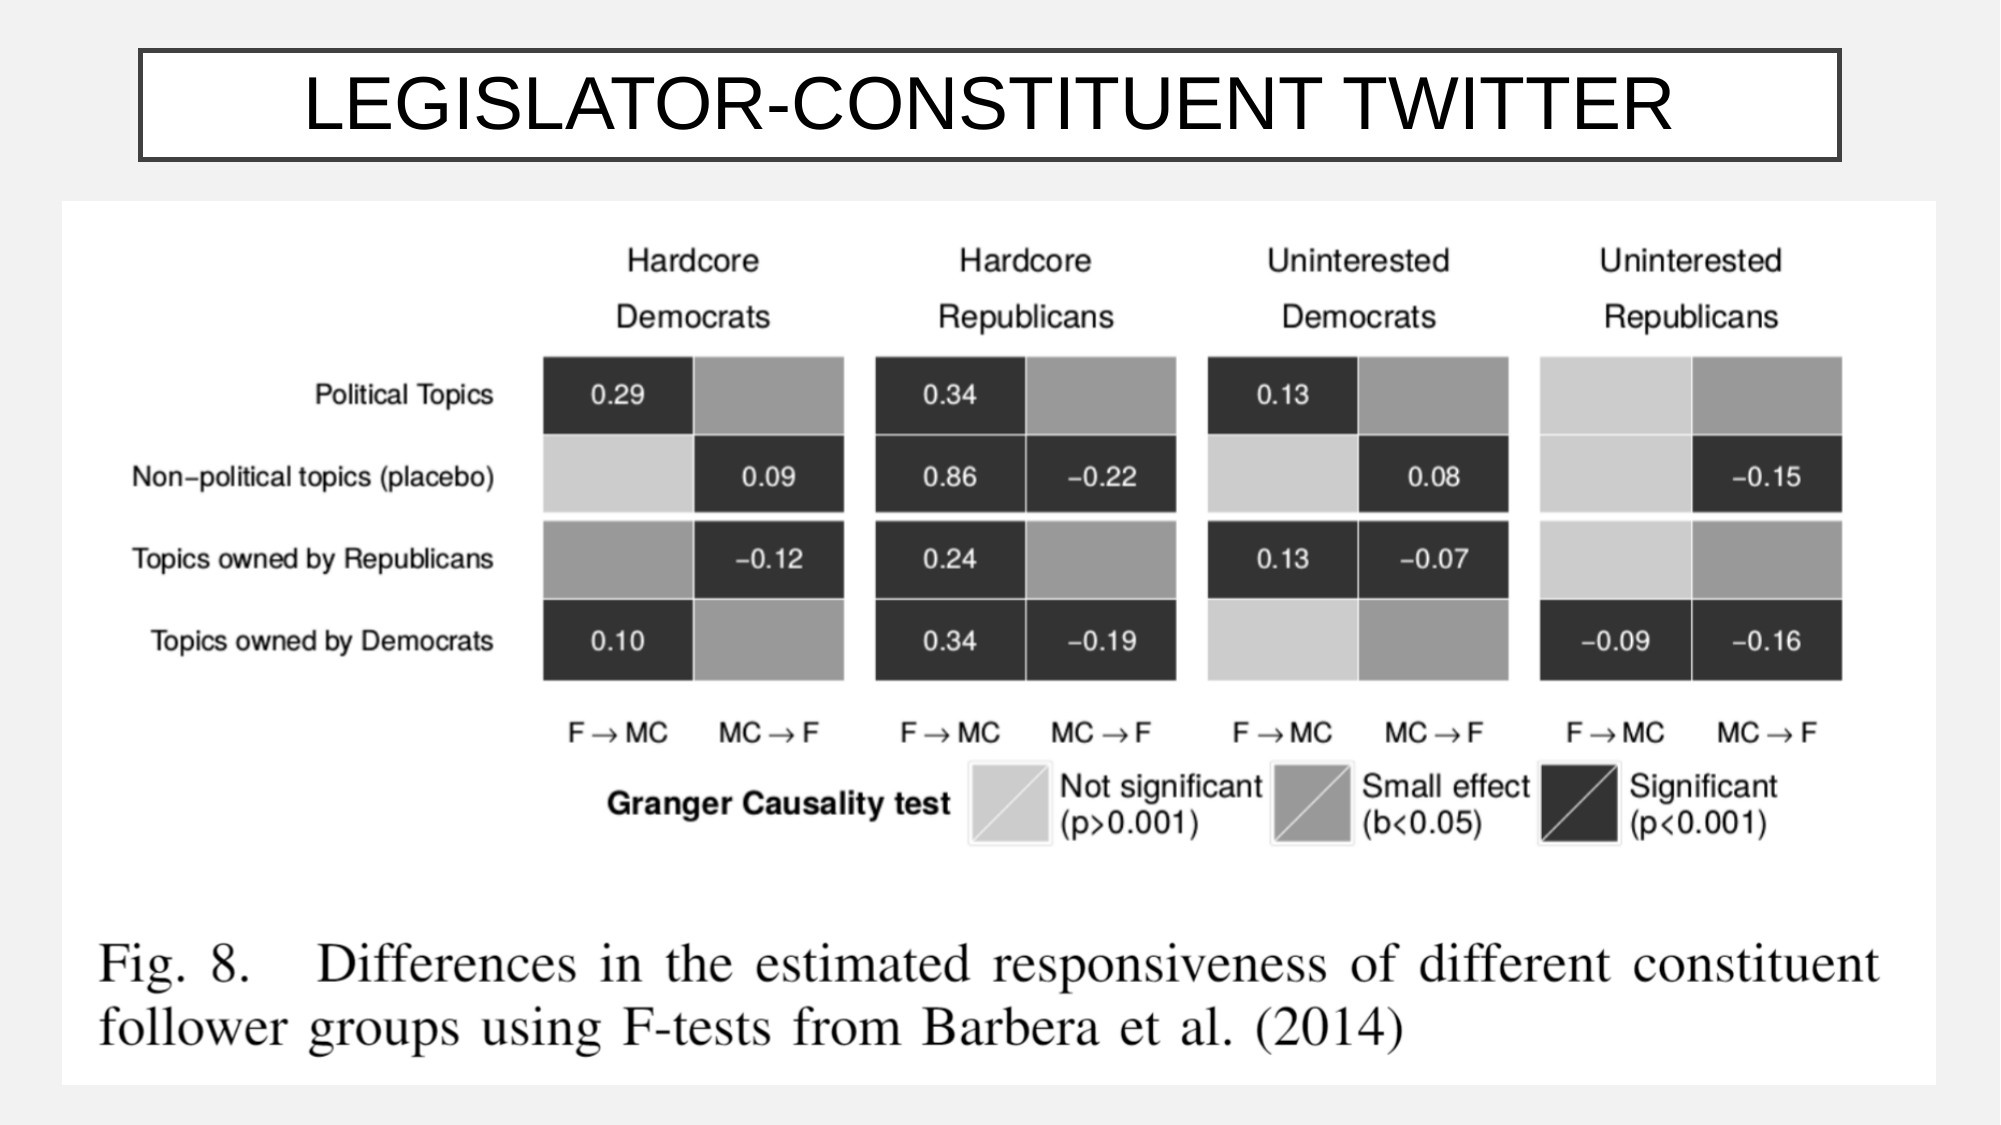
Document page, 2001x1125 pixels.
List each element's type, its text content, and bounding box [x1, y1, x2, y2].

title Legislator-constituent twitter [138, 48, 1842, 162]
picture [62, 201, 1936, 1085]
